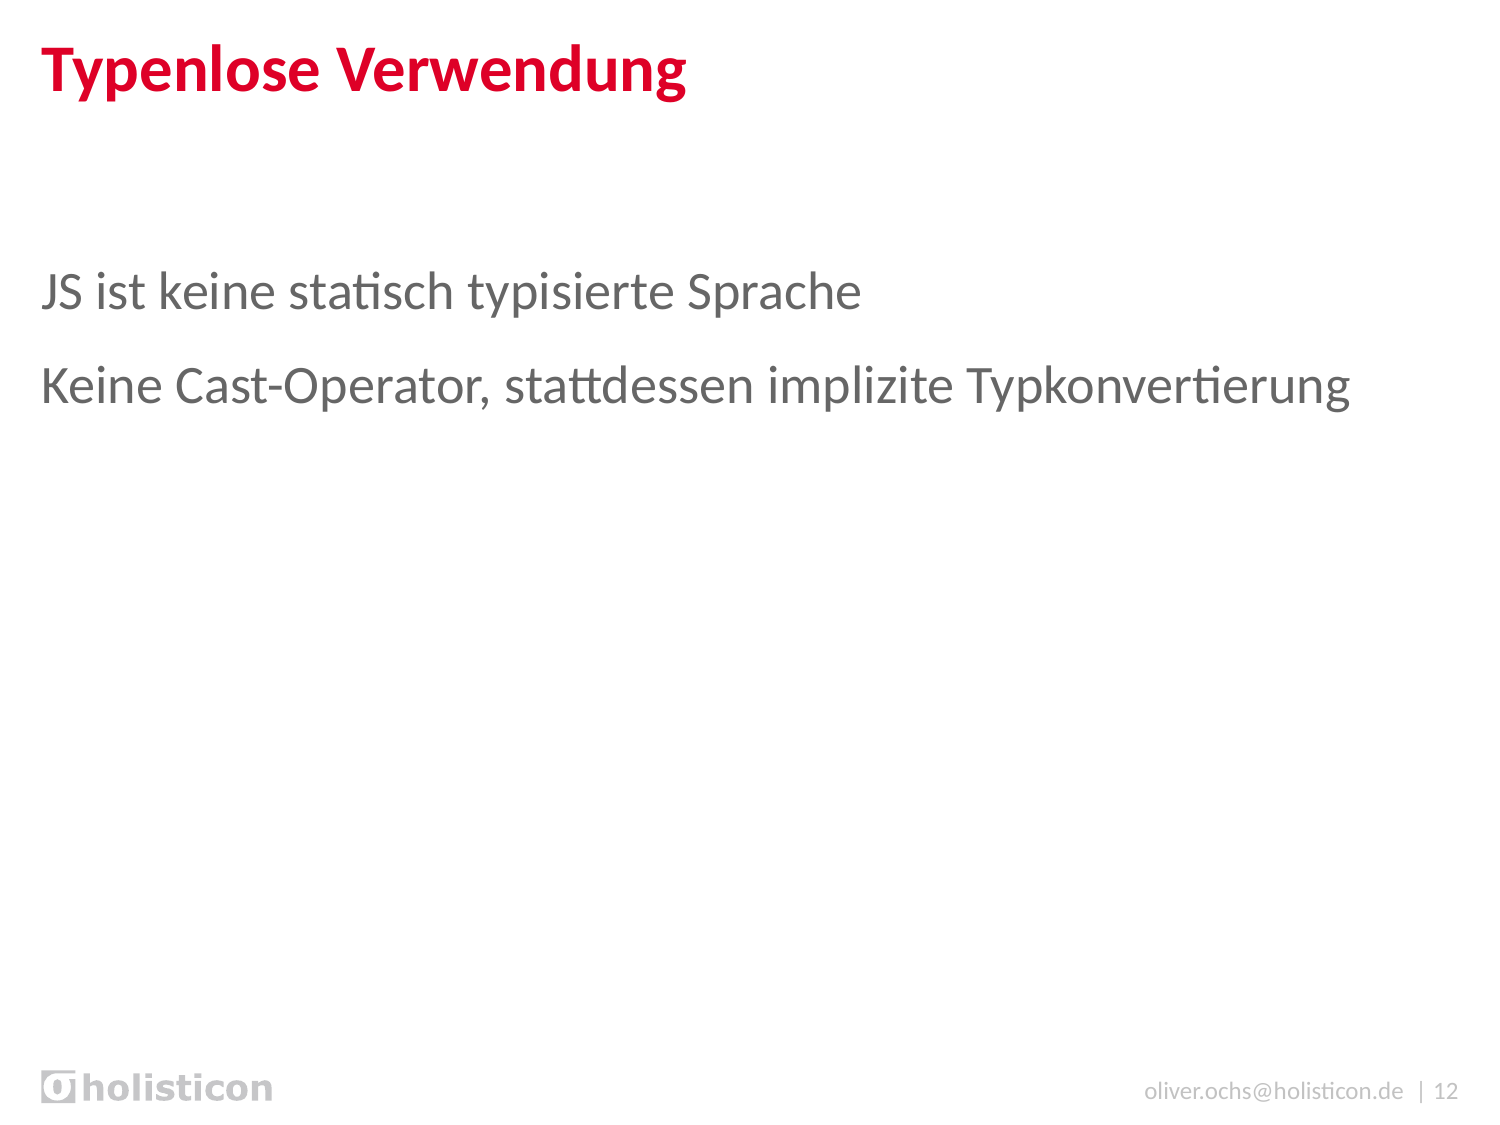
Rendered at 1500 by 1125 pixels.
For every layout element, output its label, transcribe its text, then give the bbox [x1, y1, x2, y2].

title Typenlose Verwendung [41, 24, 1436, 188]
list JS ist keine statisch typisierte Sprache Keine Cast-Operator, stattdessen implizite Typkonvertierung [41, 255, 1436, 973]
